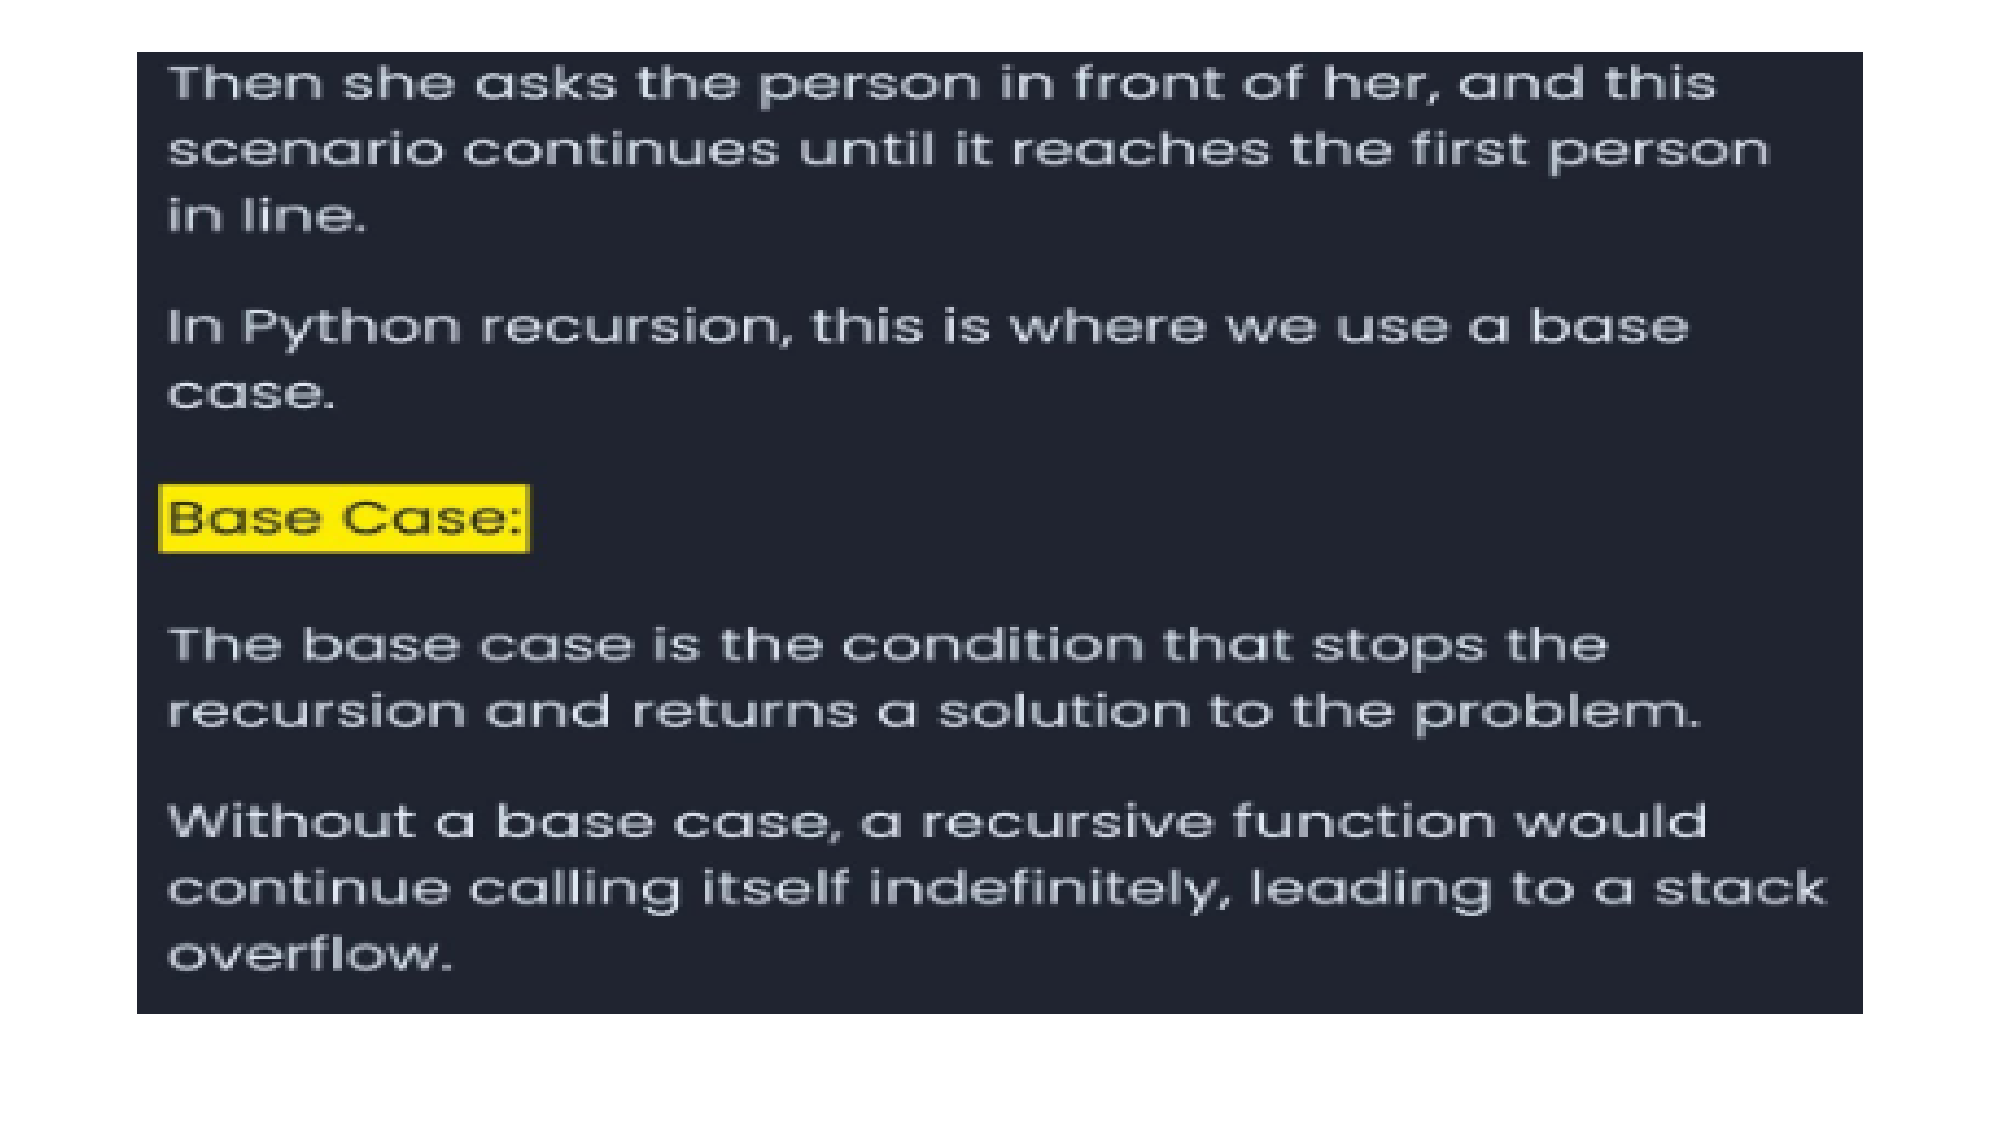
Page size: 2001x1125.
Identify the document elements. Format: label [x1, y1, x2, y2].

picture [137, 52, 1863, 1014]
